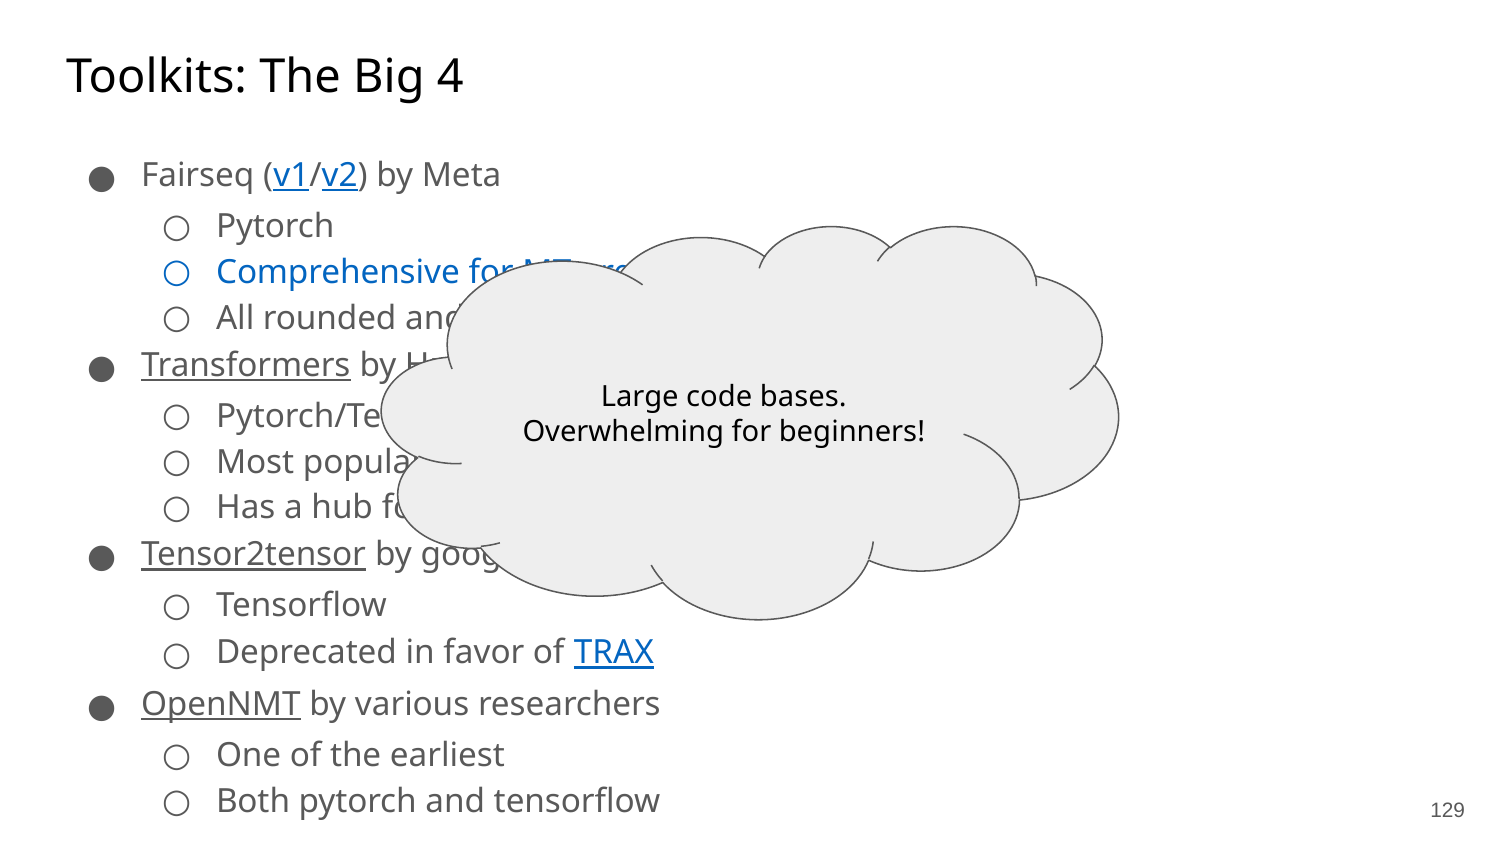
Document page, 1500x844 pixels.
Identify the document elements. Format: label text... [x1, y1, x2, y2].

slide_number ‹#› [1389, 776, 1480, 842]
list Fairseq (v1/v2) by Meta Pytorch Comprehensive for MT pre-training and fine-tuning All rounded and most popular among researchers Transformers by HuggingFace Pytorch/Tensorflow Most popular for fine-tuners Has a hub for all models Tensor2tensor by google Tensorflow Deprecated in favor of TRAX OpenNMT by various researchers One of the earliest Both pytorch and tensorflow [51, 131, 1449, 804]
text_box Large code bases. Overwhelming for beginners! [381, 226, 1119, 620]
title Toolkits: The Big 4 [51, 30, 1449, 125]
